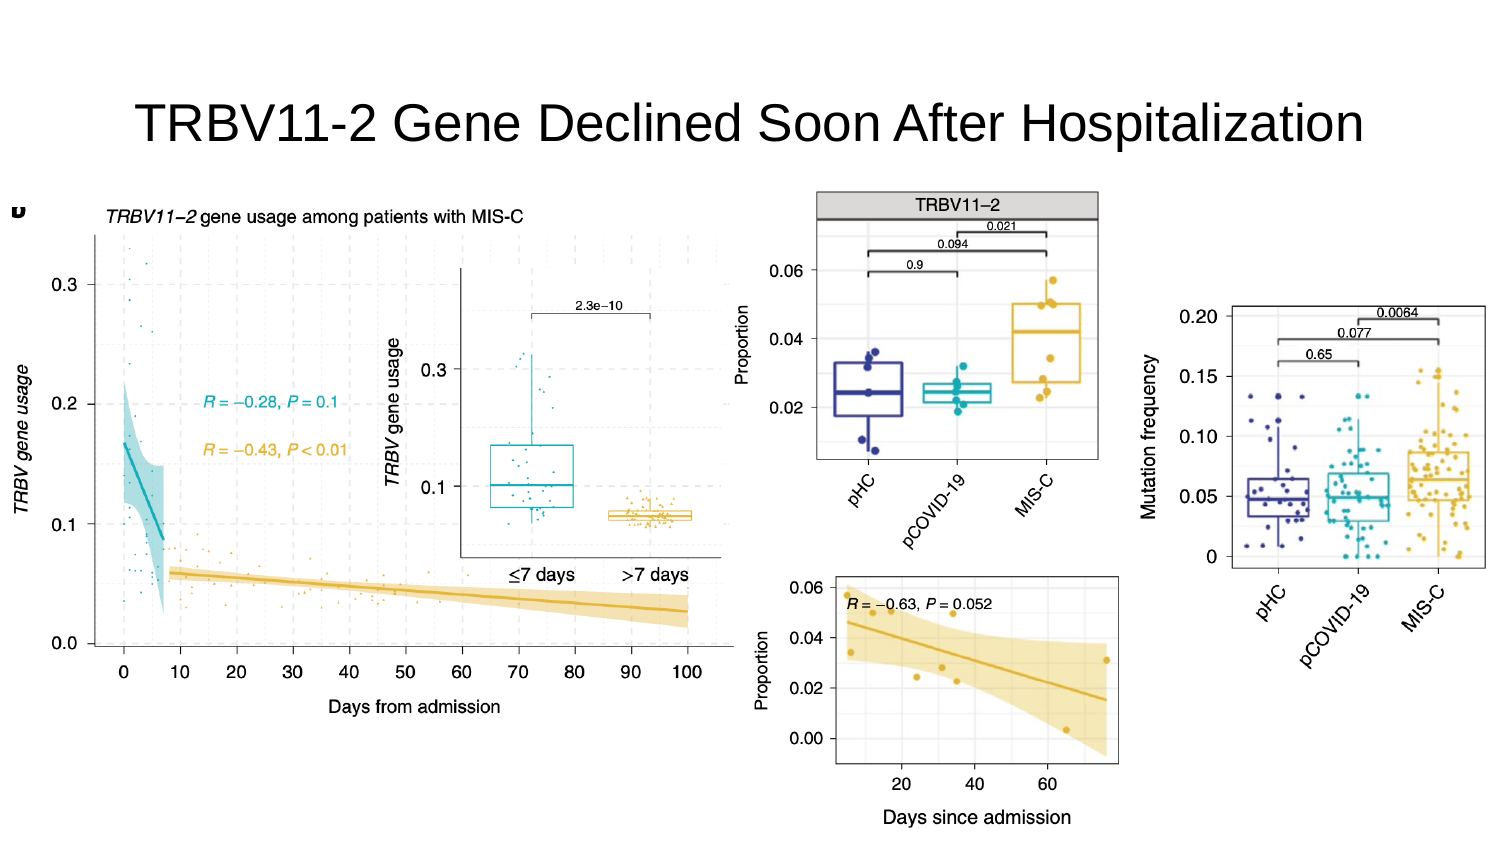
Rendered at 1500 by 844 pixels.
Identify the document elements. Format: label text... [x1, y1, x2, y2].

title TRBV11-2 Gene Declined Soon After Hospitalization [51, 72, 1449, 167]
picture [1135, 302, 1490, 671]
picture [8, 188, 1122, 828]
